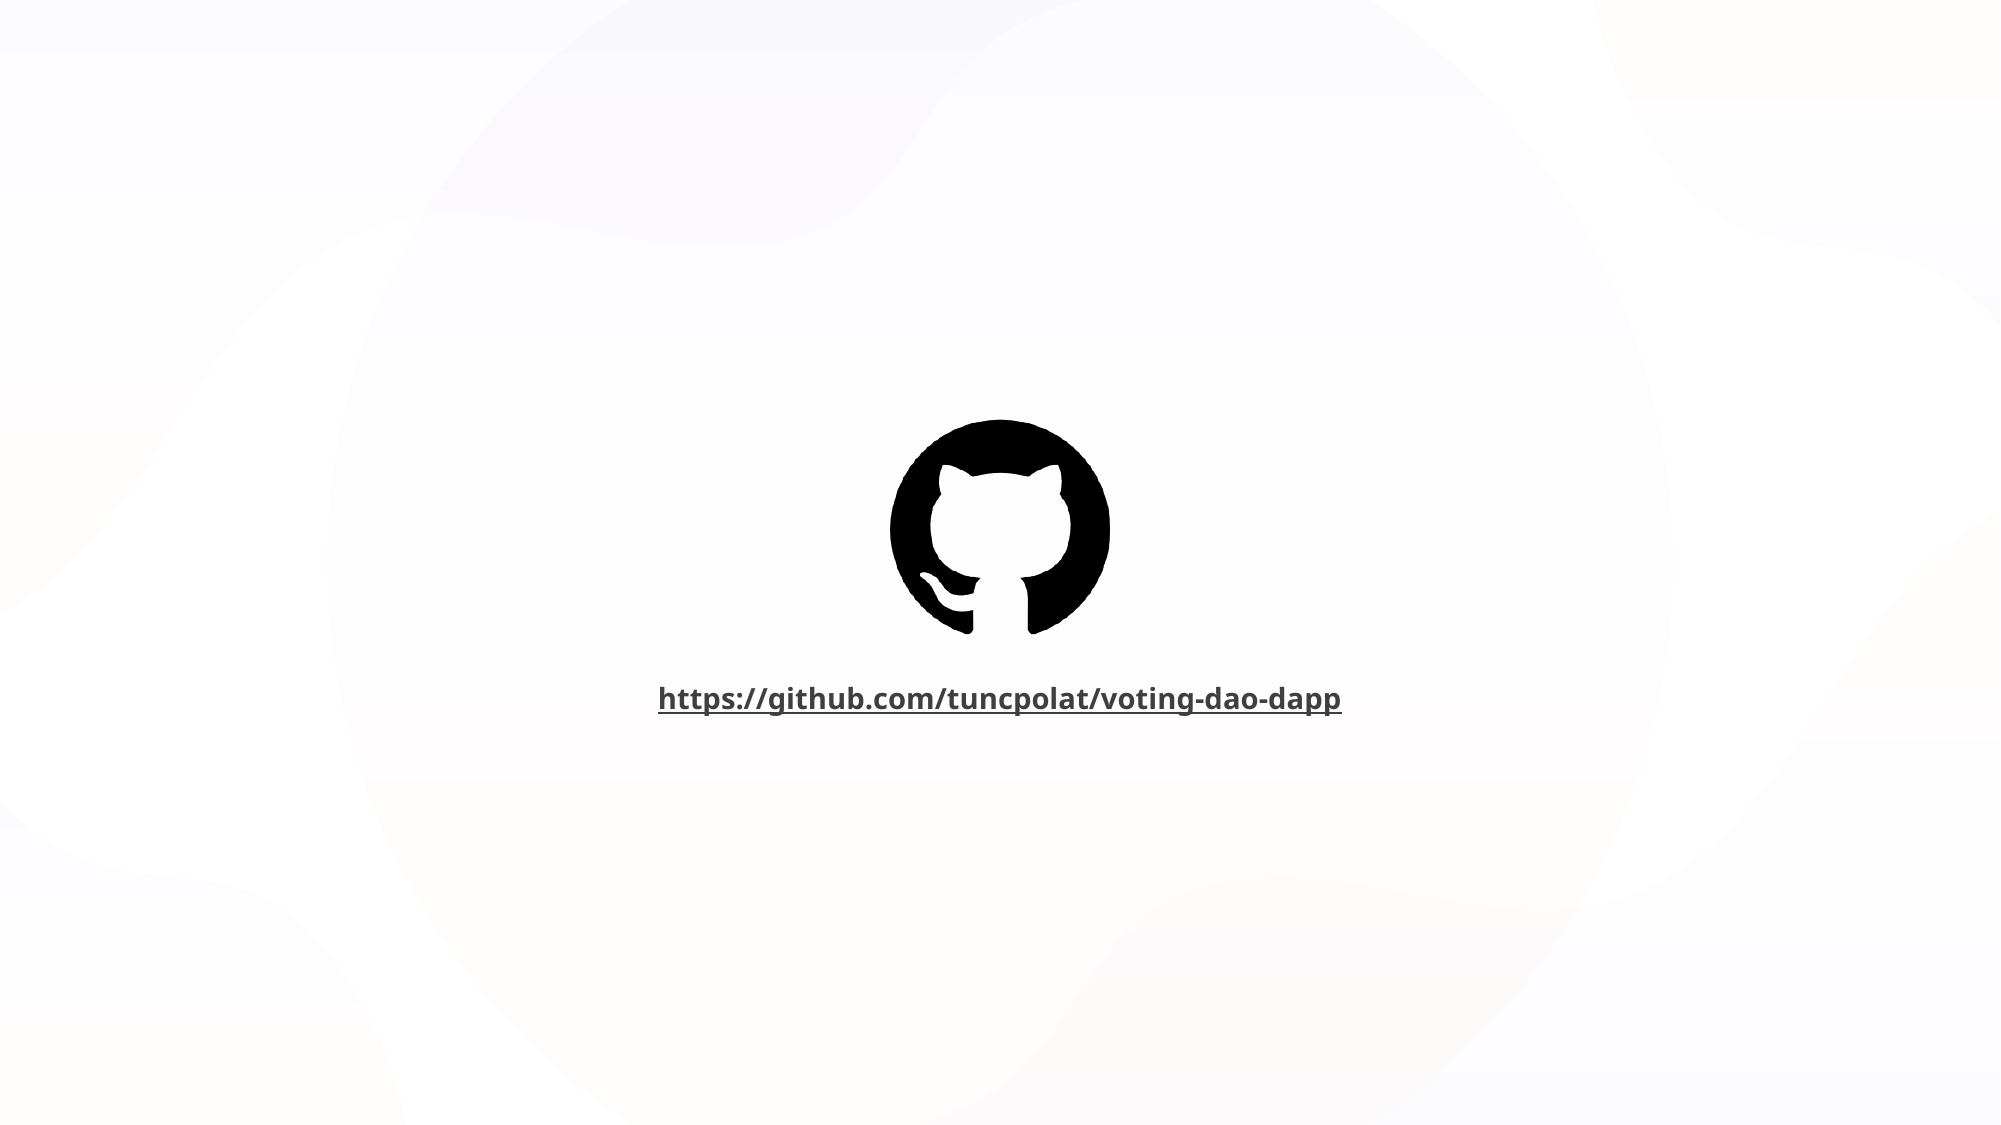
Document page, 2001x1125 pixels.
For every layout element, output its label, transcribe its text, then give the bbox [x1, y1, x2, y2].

picture [0, 0, 2000, 1125]
text_box https://github.com/tuncpolat/voting-dao-dapp [619, 672, 1381, 728]
